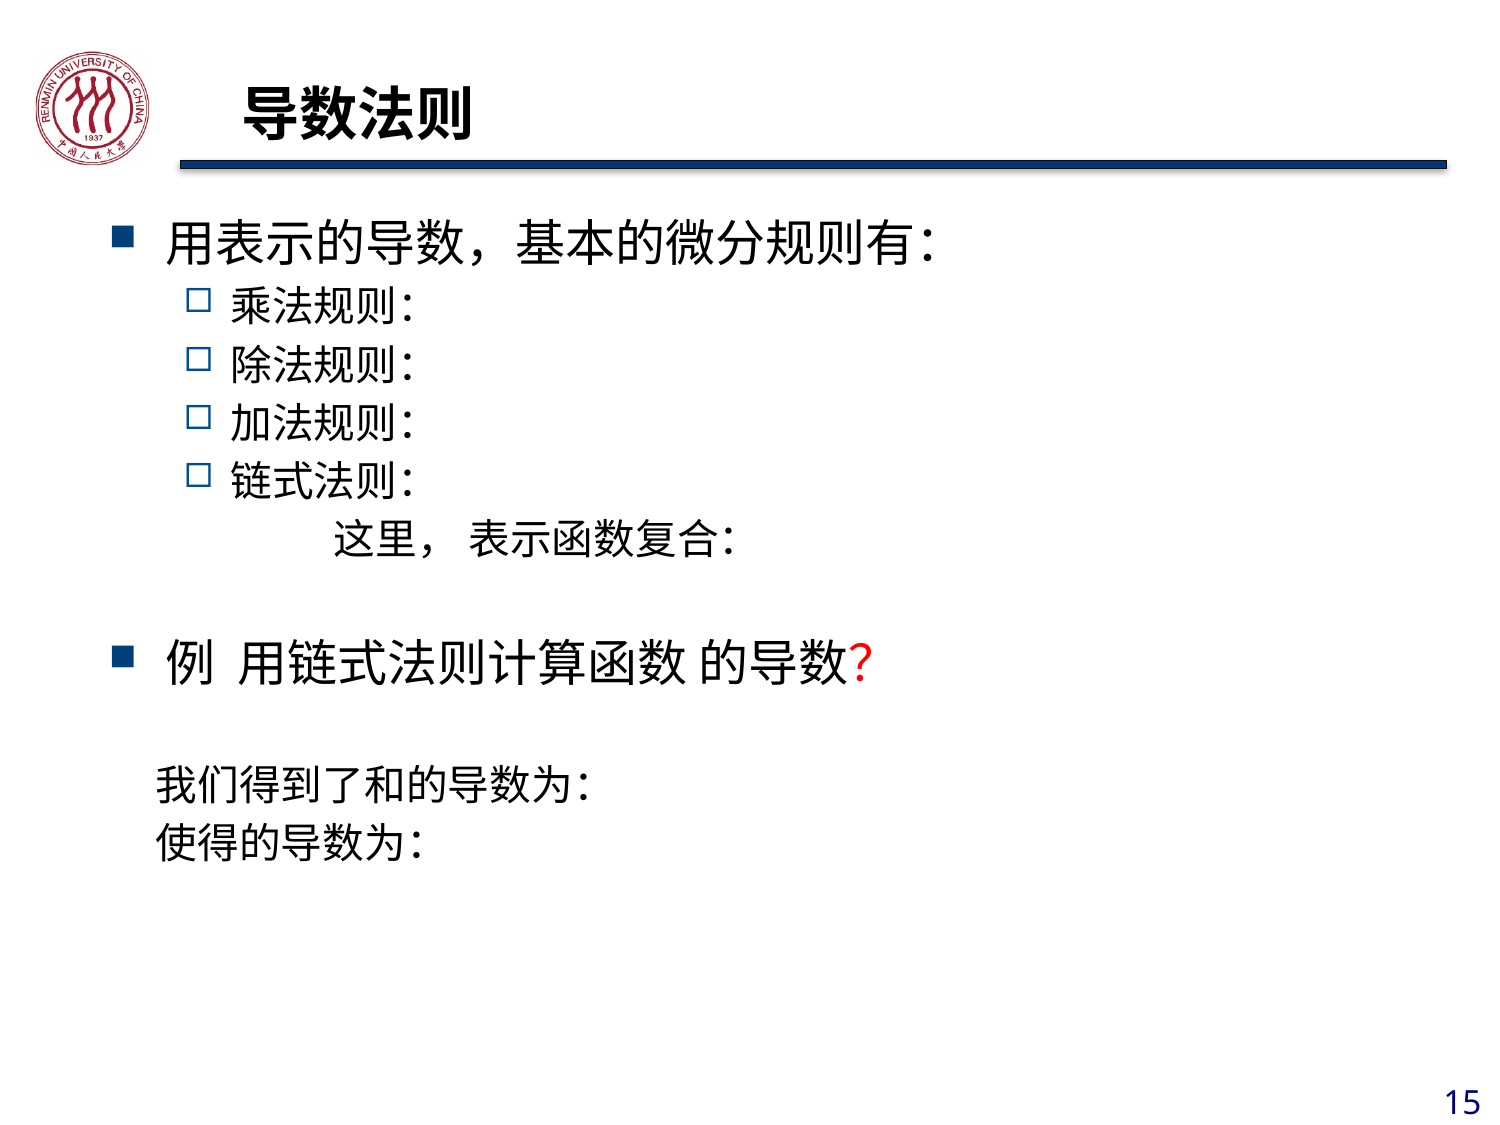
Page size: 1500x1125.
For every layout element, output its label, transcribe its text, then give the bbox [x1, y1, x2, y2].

picture [35, 51, 149, 165]
title 导数法则 [198, 18, 1407, 205]
